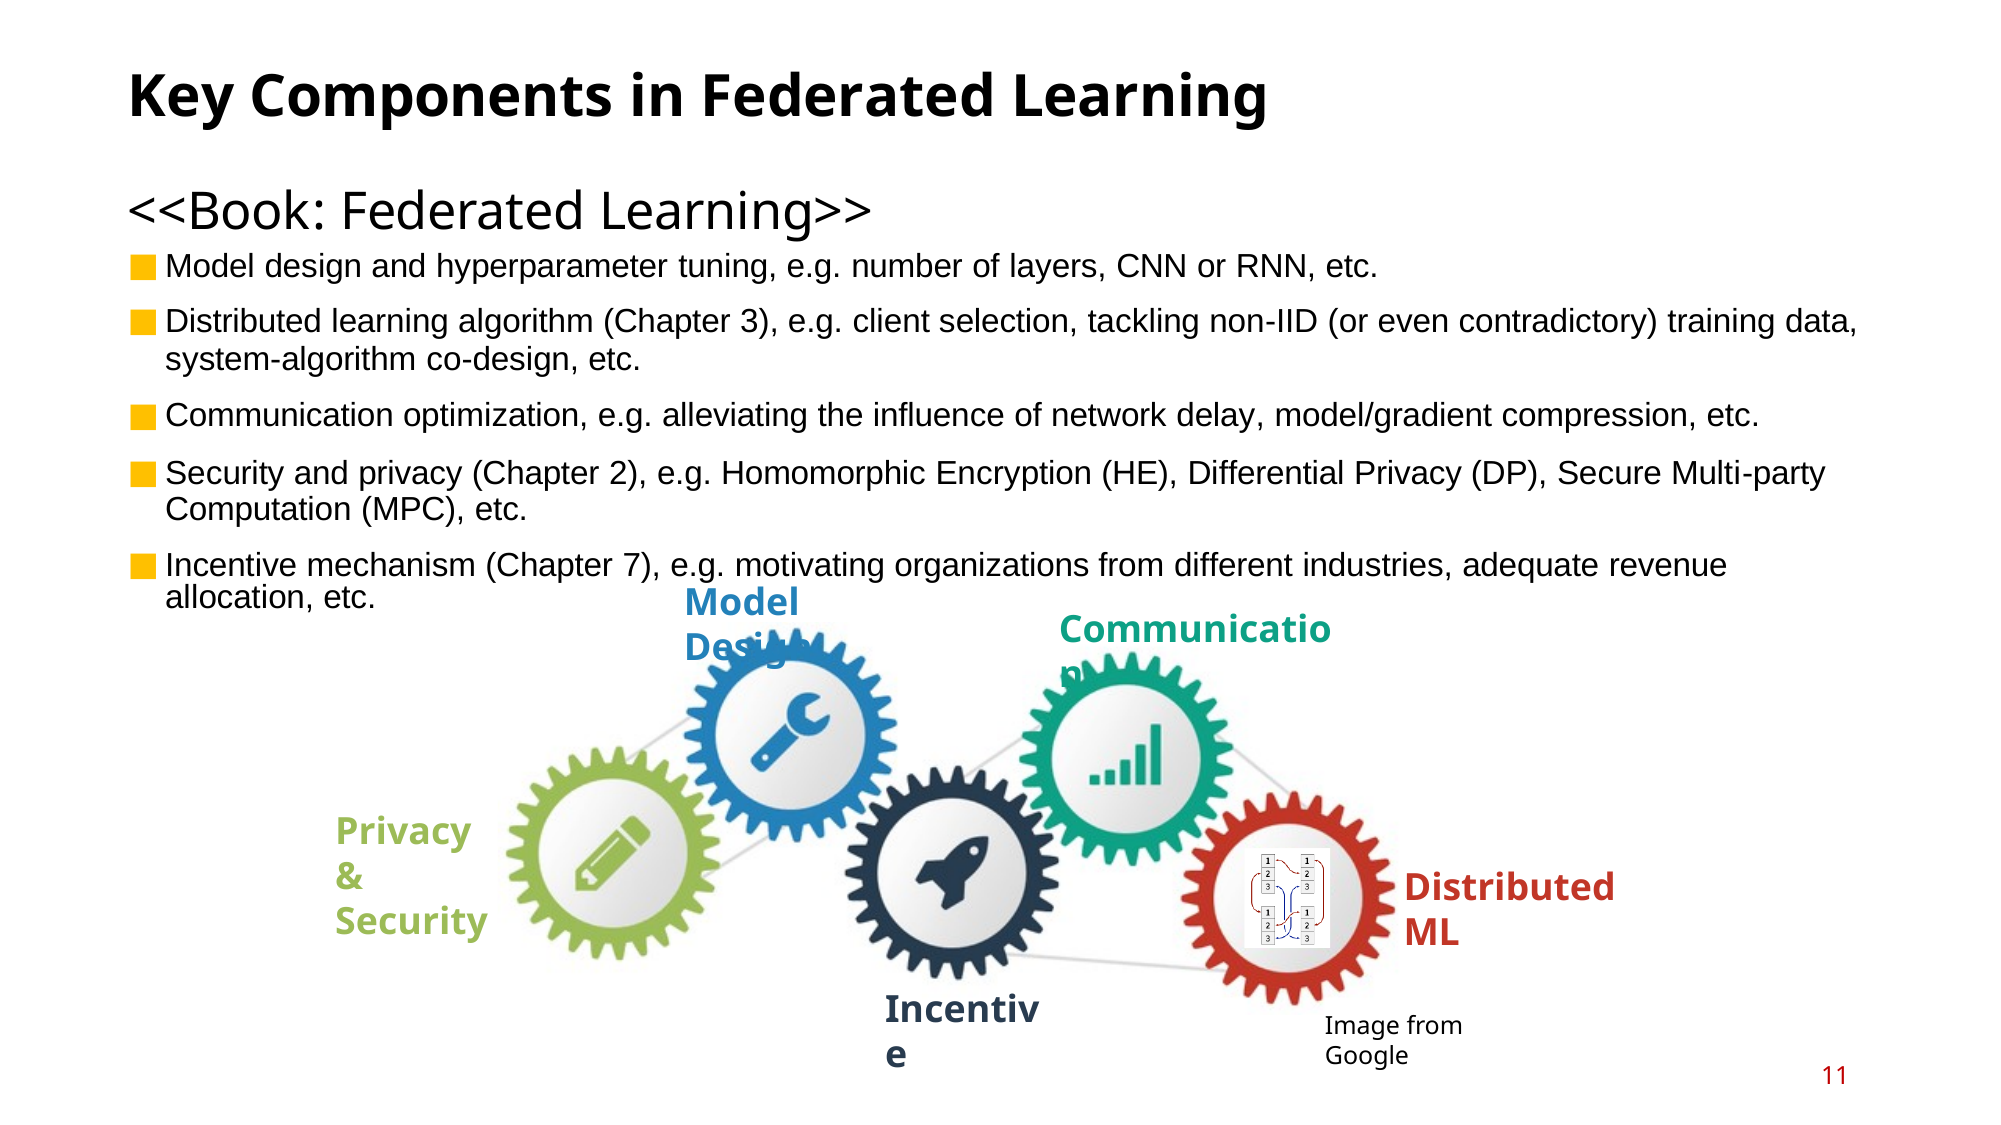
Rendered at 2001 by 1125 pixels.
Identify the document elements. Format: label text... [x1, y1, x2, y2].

text_box [1244, 848, 1331, 948]
text_box Model Design [681, 577, 924, 668]
text_box Incentive [882, 984, 1042, 1075]
text_box Distributed ML [1401, 863, 1660, 954]
title Key Components in Federated Learning [48, 58, 1952, 247]
text_box [497, 622, 1403, 1015]
slide_number 11 [1816, 1059, 1852, 1125]
text_box Privacy & Security [332, 807, 500, 943]
text_box <<Book: Federated Learning>> Model design and hyperparameter tuning, e.g. number of layers, CNN or RNN, etc. Distributed learning algorithm (Chapter 3), e.g. client selection, tackling non-IID (or even contradictory) training data, system-algorithm co-design, etc. Communication optimization, e.g. alleviating the influence of network delay, model/gradient compression, etc. Security and privacy (Chapter 2), e.g. Homomorphic Encryption (HE), Differential Privacy (DP), Secure Multi-party Computation (MPC), etc. Incentive mechanism (Chapter 7), e.g. motivating organizations from different industries, adequate revenue [125, 177, 1877, 583]
text_box Communication [1056, 605, 1332, 695]
text_box Image from Google [1322, 1009, 1537, 1070]
text_box allocation, etc. [163, 575, 381, 616]
